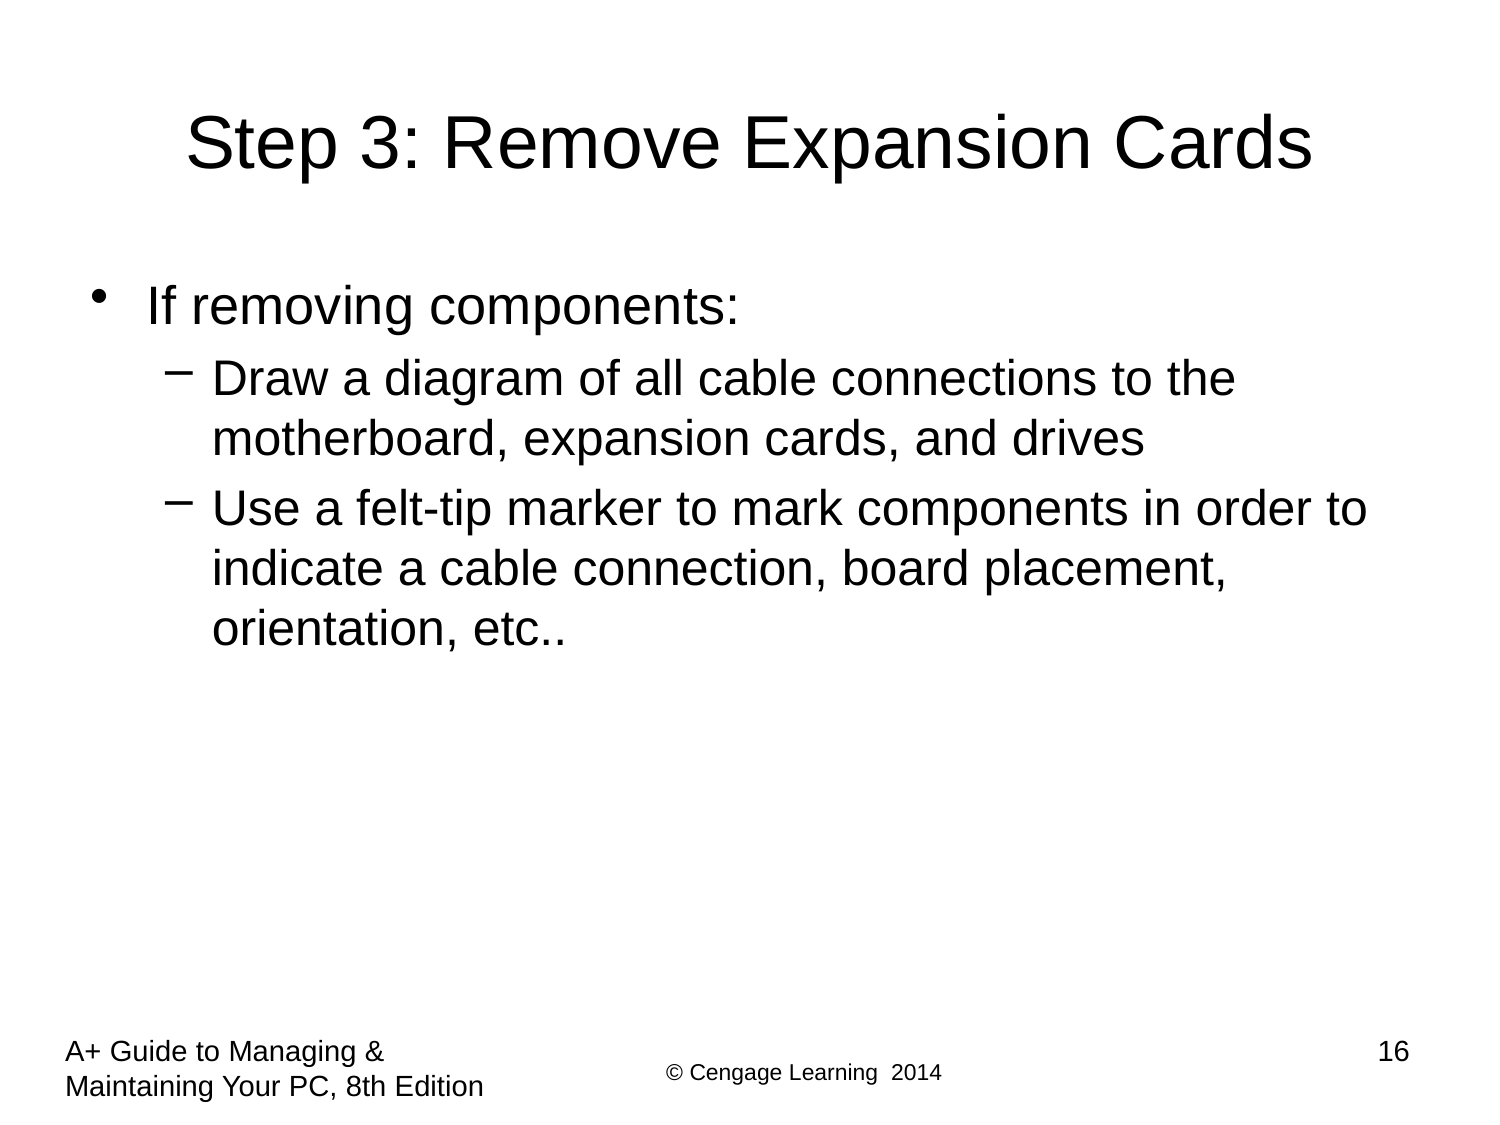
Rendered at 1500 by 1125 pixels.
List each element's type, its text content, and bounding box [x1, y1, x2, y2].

list If removing components: Draw a diagram of all cable connections to the motherboard, expansion cards, and drives Use a felt-tip marker to mark components in order to indicate a cable connection, board placement, orientation, etc.. [75, 262, 1425, 1005]
footer A+ Guide to Managing & Maintaining Your PC, 8th Edition [49, 1024, 551, 1104]
title Step 3: Remove Expansion Cards [75, 45, 1425, 233]
slide_number 16 [1074, 1024, 1426, 1103]
